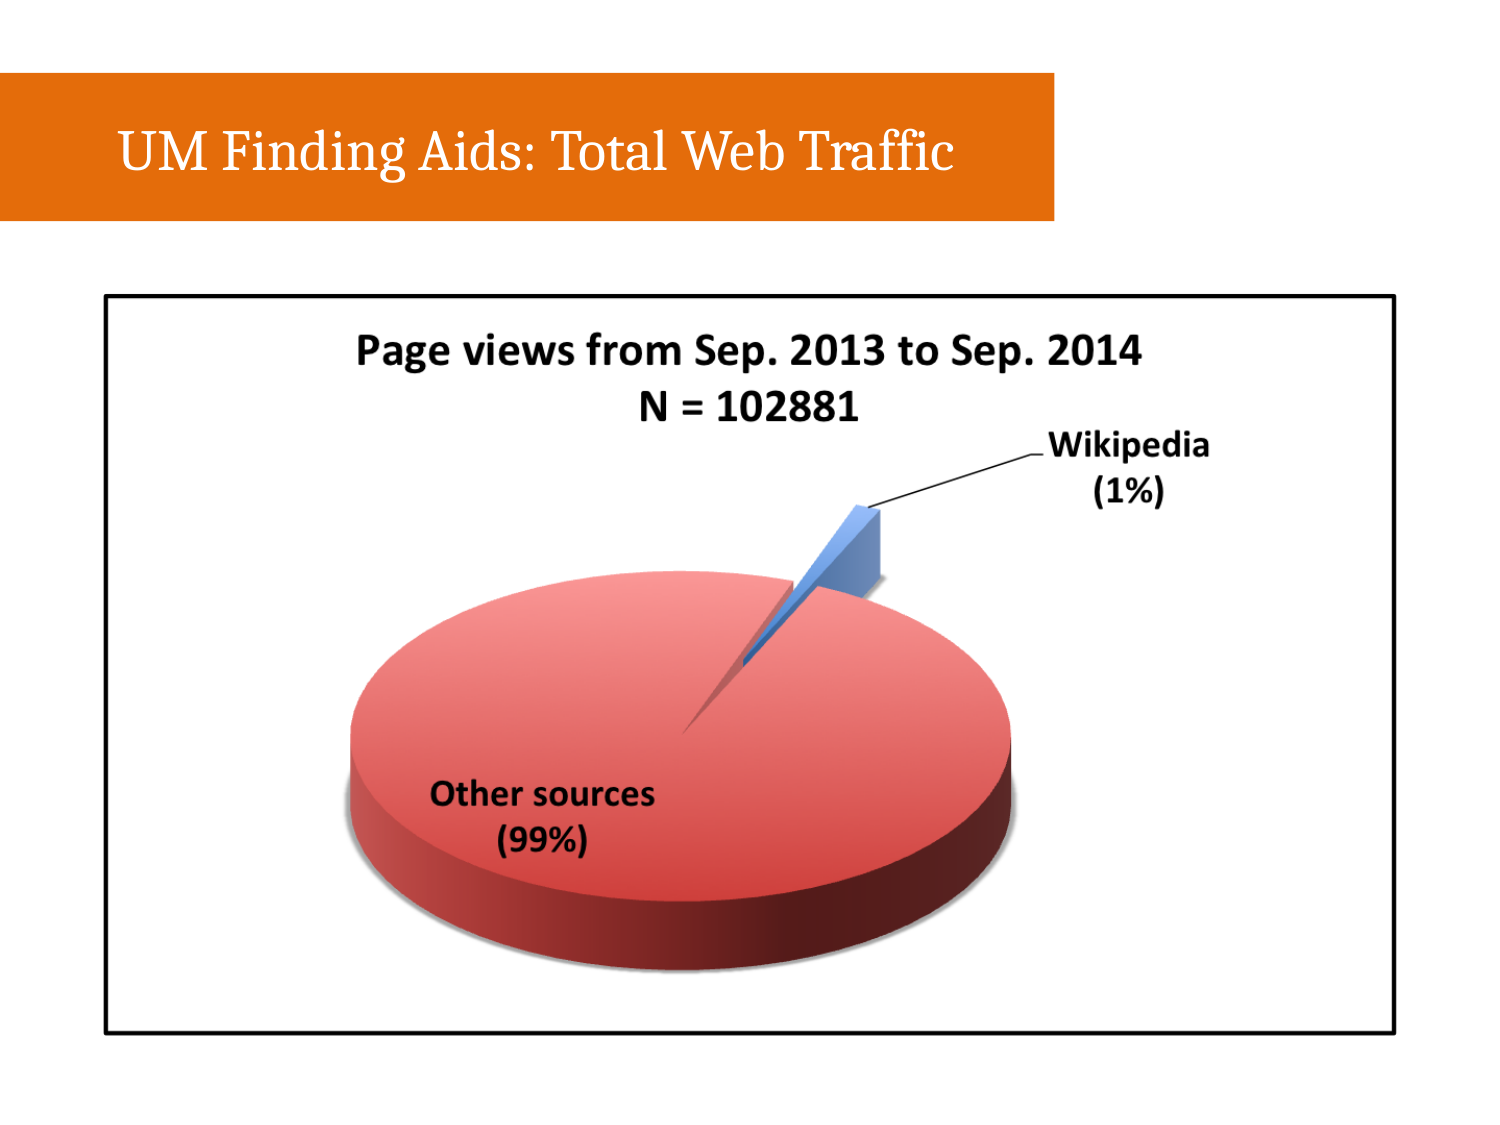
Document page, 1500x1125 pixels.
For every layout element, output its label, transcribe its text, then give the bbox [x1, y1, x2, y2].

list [74, 293, 1426, 1036]
text_box UM Finding Aids: Total Web Traffic [0, 72, 1055, 222]
